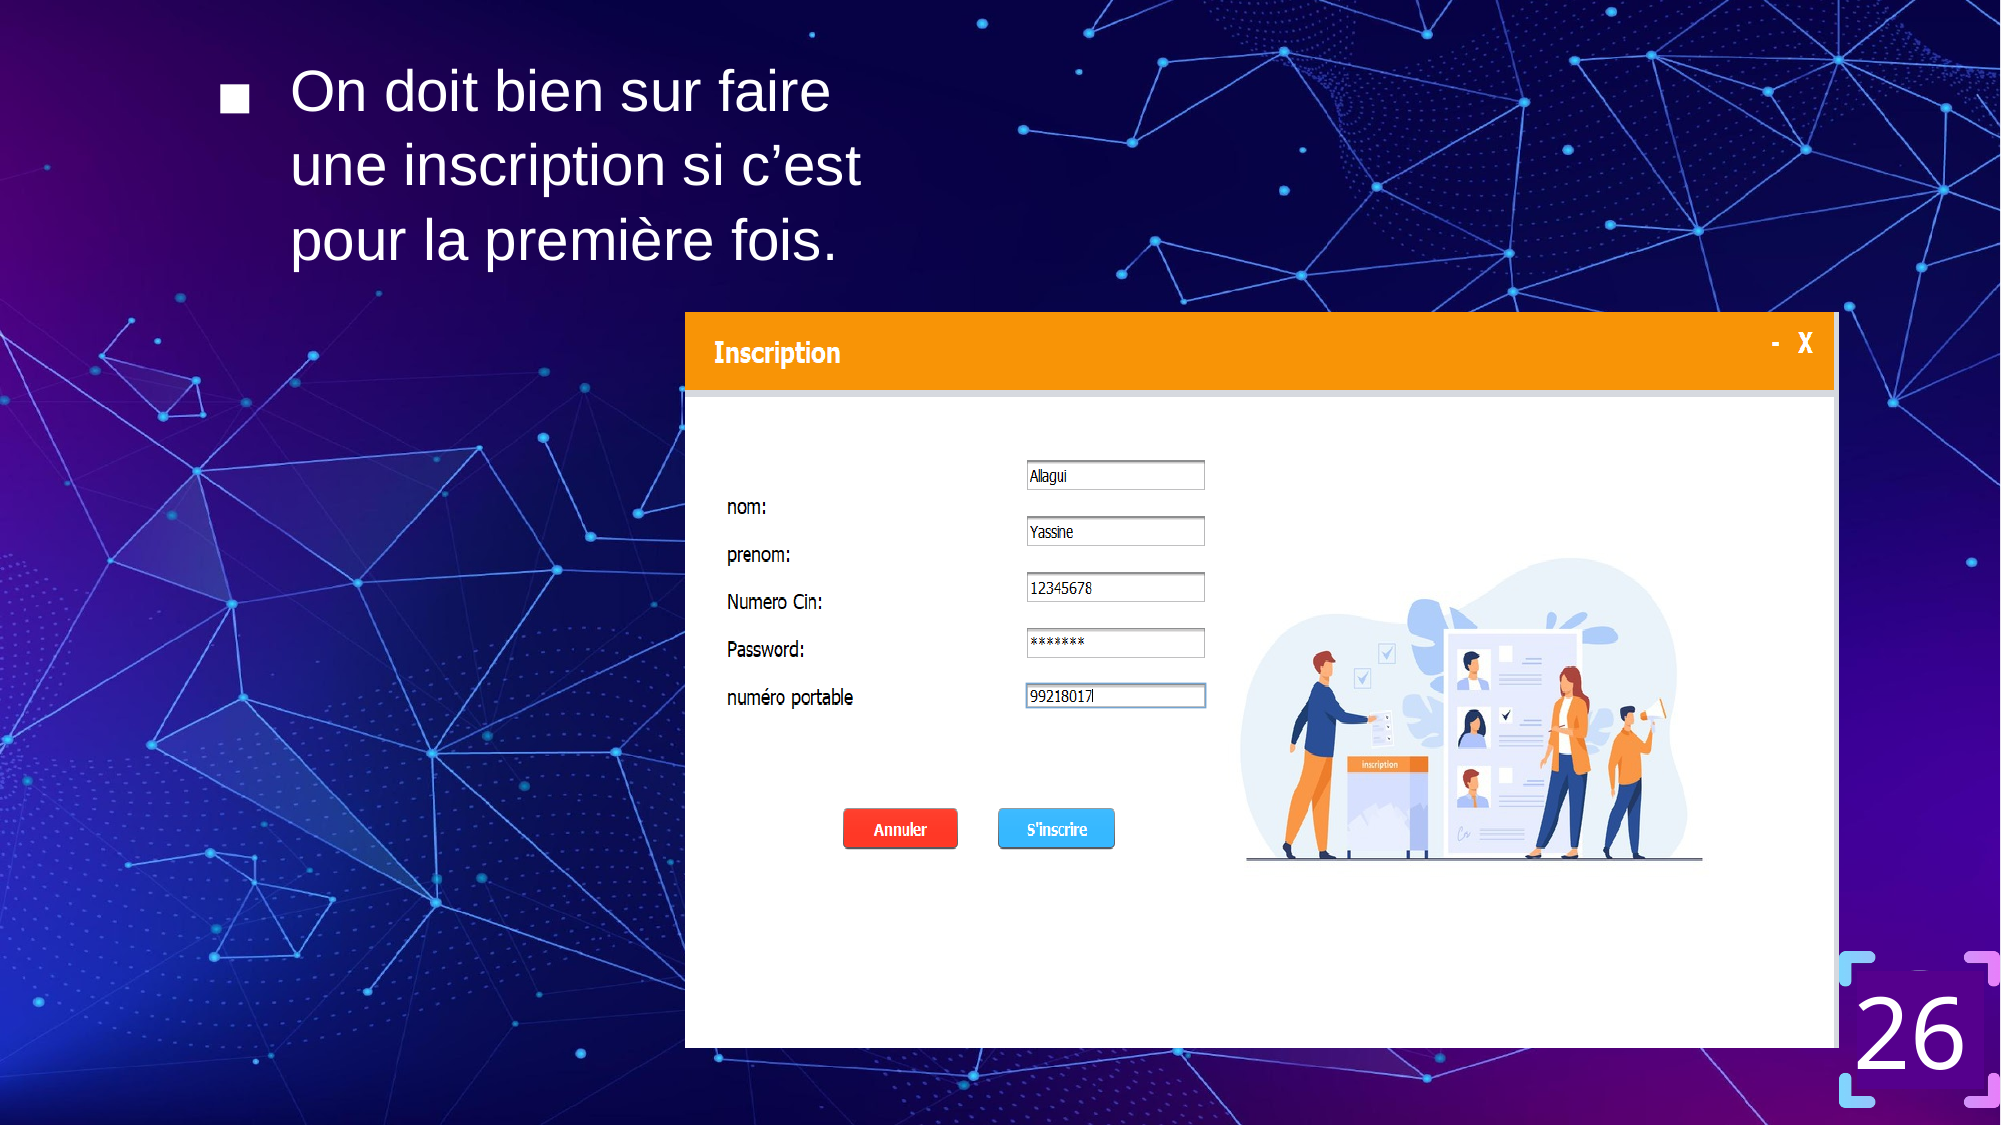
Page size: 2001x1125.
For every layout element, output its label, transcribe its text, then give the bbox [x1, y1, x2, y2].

text_box On doit bien sur faire une inscription si c’est pour la première fois. [200, 40, 931, 280]
picture [0, 0, 2001, 1125]
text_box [1838, 951, 2000, 1108]
